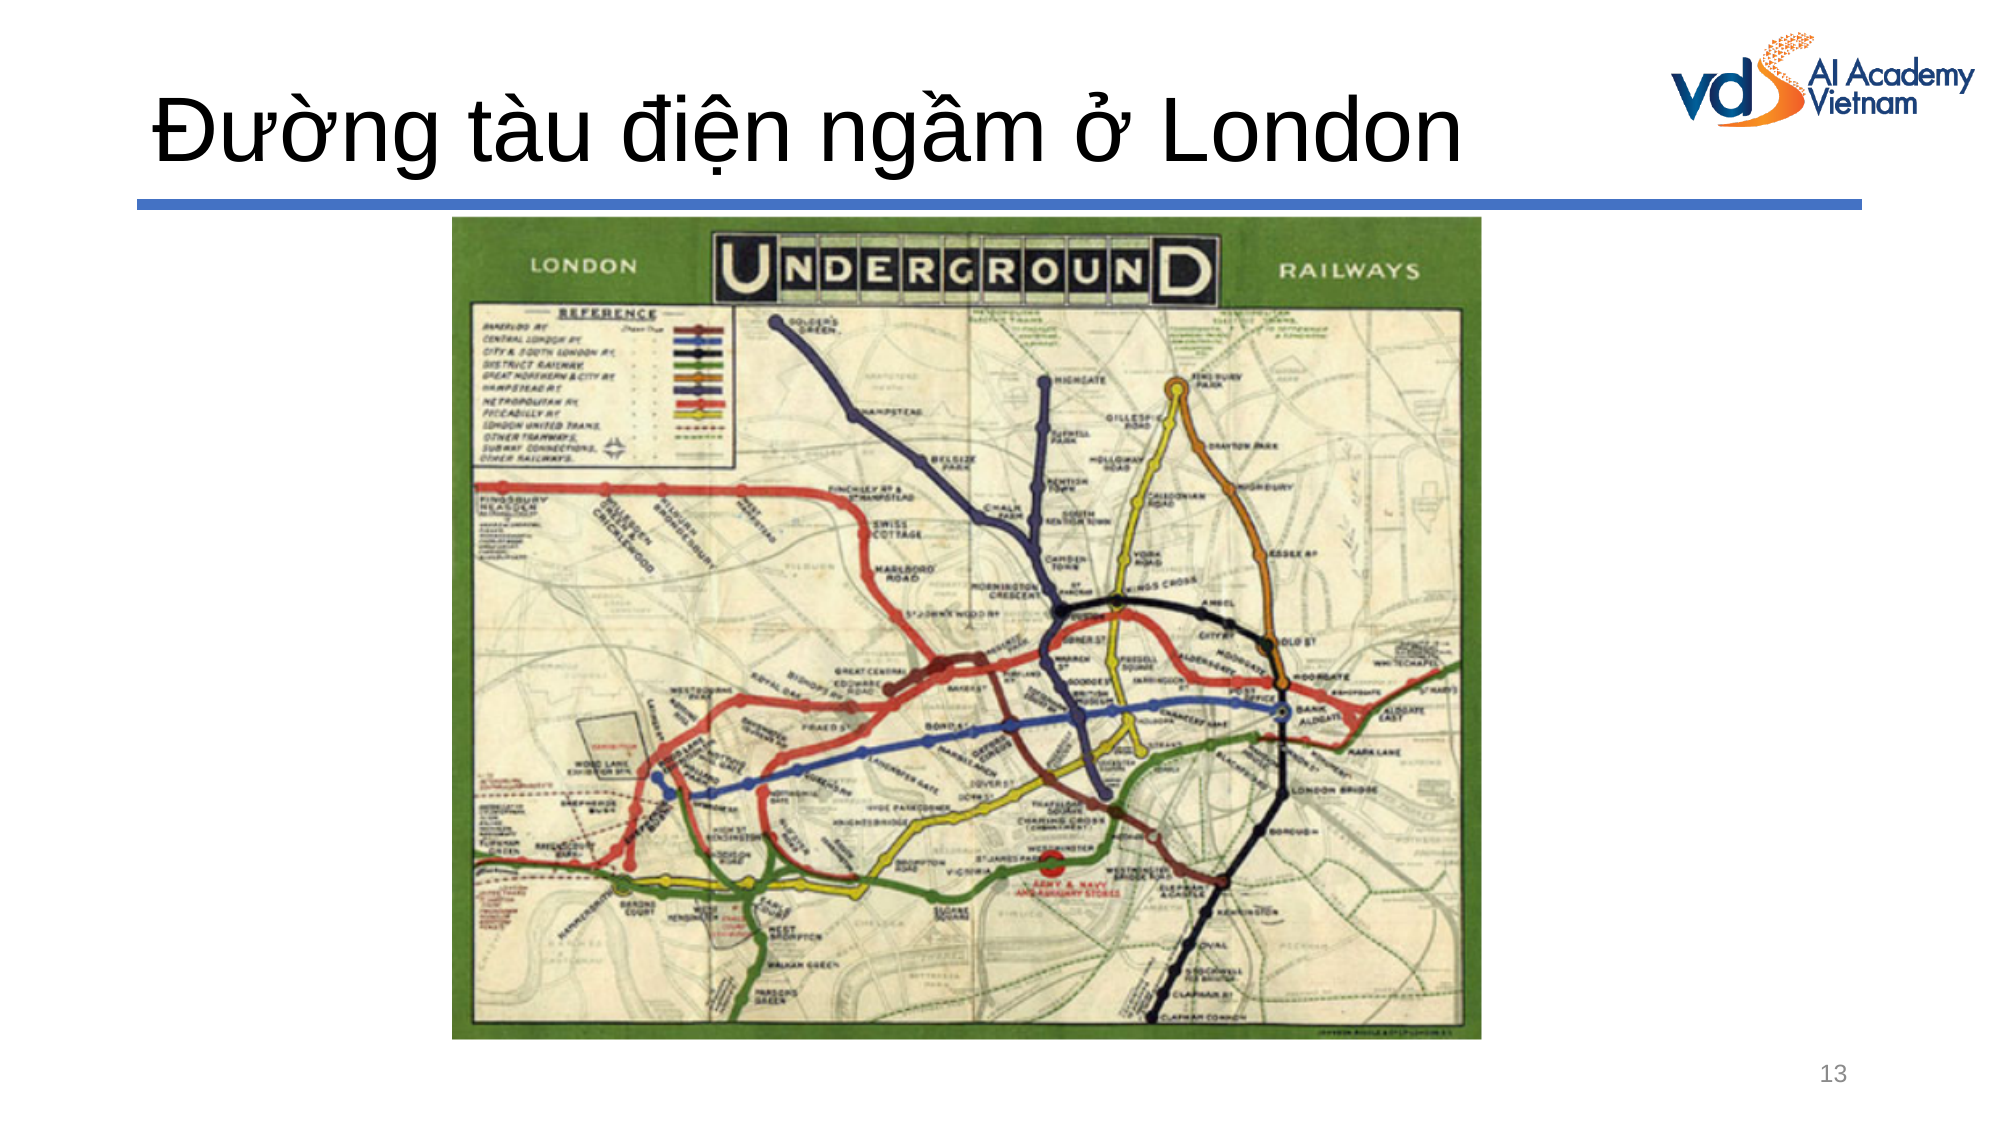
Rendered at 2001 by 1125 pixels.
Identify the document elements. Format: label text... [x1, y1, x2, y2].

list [451, 214, 1485, 1043]
slide_number 13 [1412, 1042, 1863, 1103]
title Đường tàu điện ngầm ở London [137, 59, 1863, 204]
picture [1671, 32, 1975, 127]
